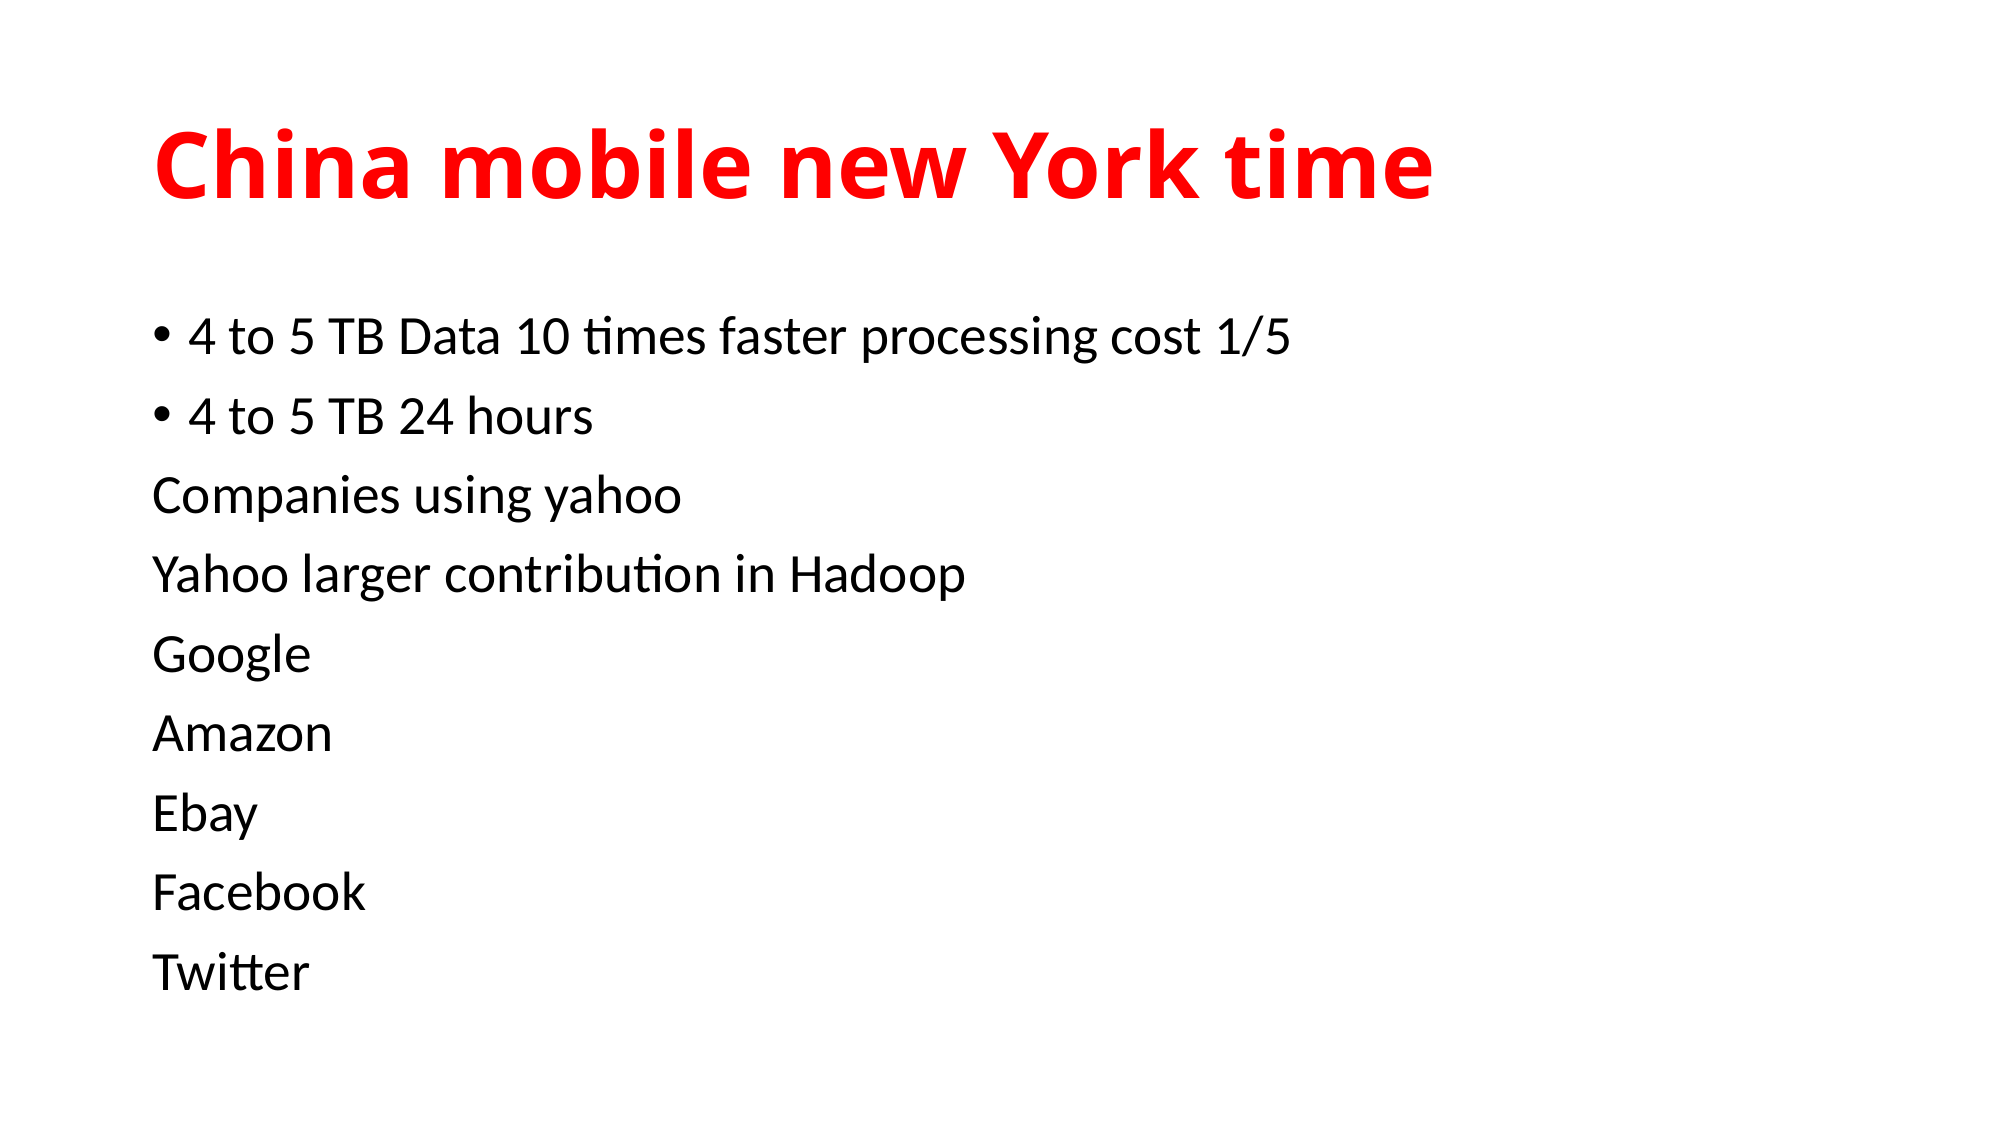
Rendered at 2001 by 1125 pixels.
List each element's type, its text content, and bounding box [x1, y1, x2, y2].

list 4 to 5 TB Data 10 times faster processing cost 1/5 4 to 5 TB 24 hours Companies using yahoo Yahoo larger contribution in Hadoop Google Amazon Ebay Facebook Twitter [137, 299, 1863, 1014]
title China mobile new York time [137, 59, 1863, 278]
